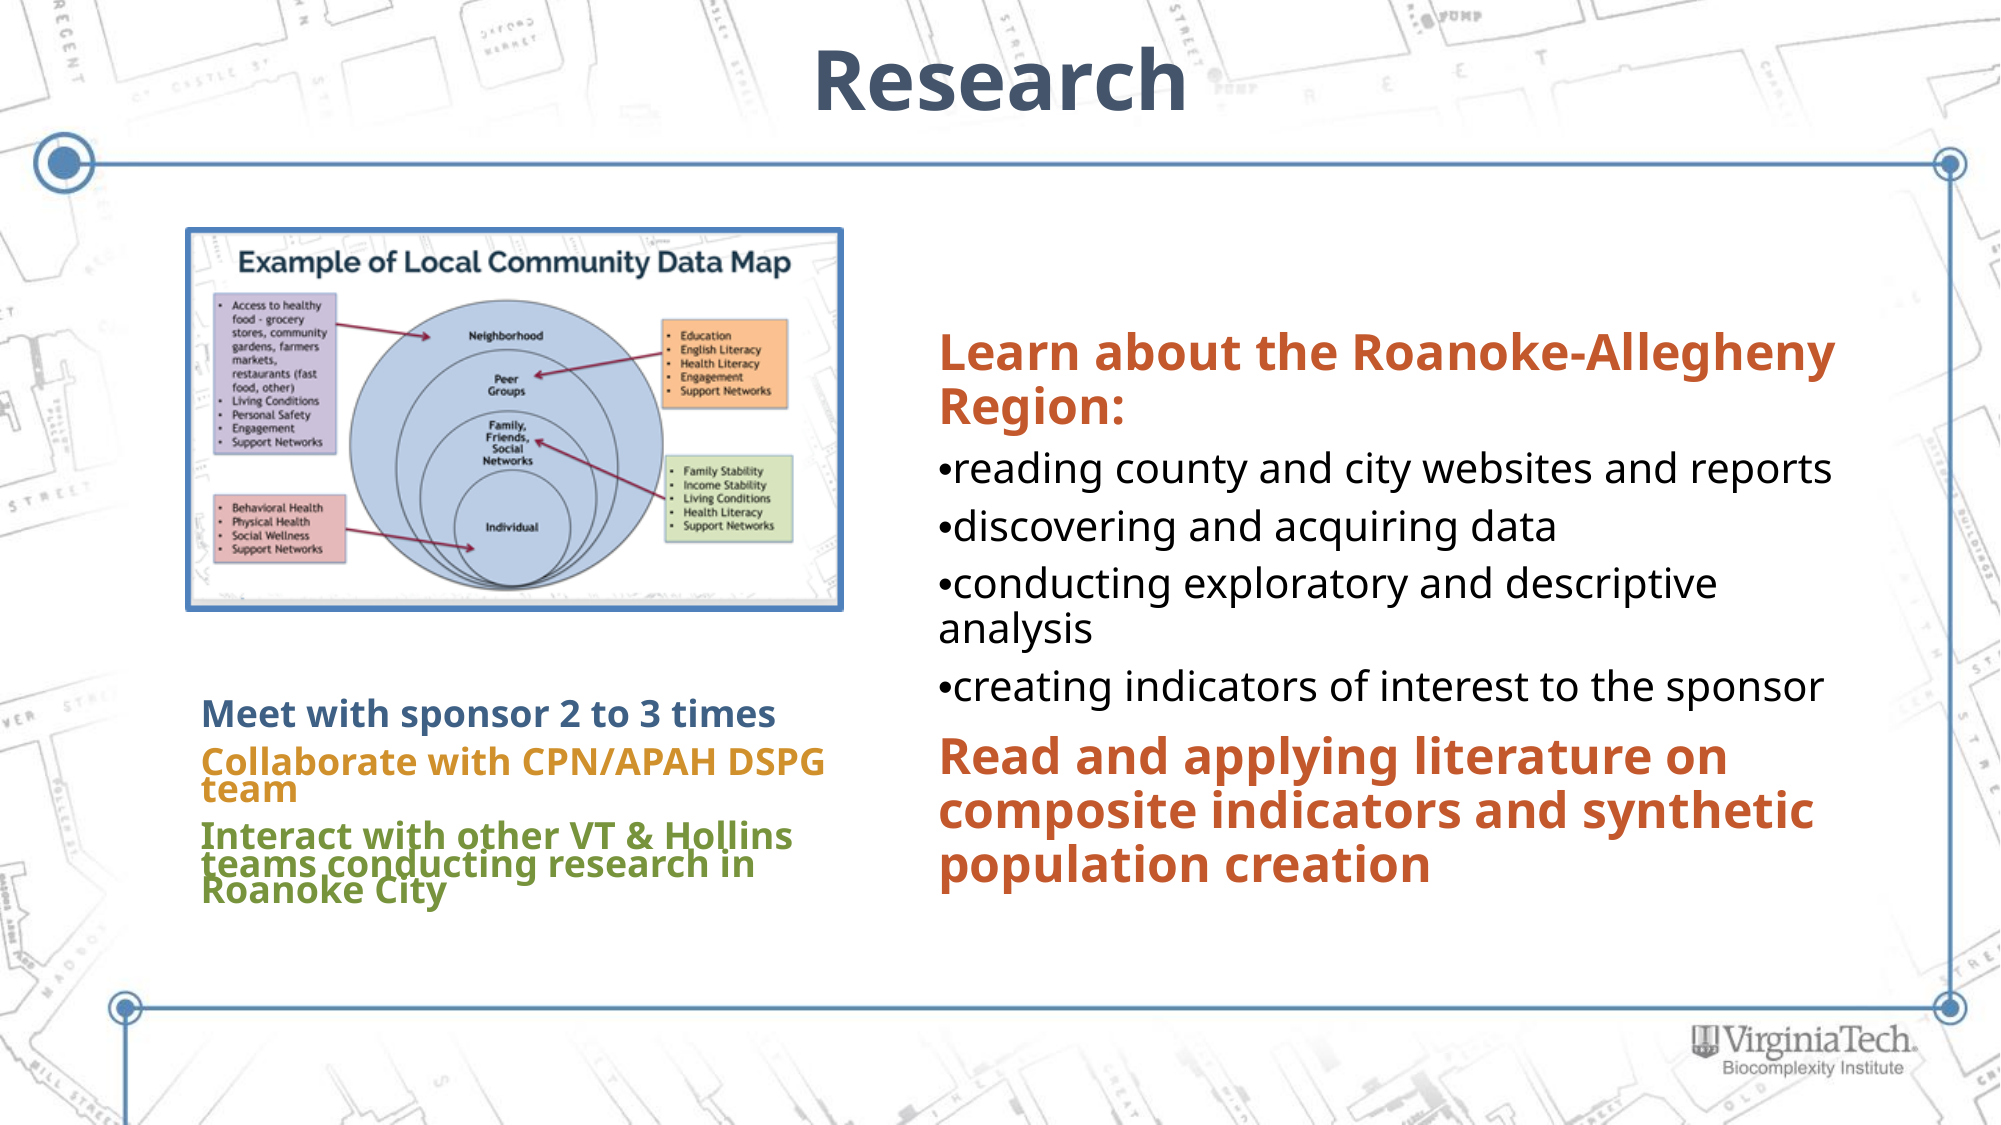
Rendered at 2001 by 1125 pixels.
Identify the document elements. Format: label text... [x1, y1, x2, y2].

text_box Meet with sponsor 2 to 3 times Collaborate with CPN/APAH DSPG team Interact with other VT & Hollins teams conducting research in Roanoke City [185, 618, 844, 1004]
text_box Learn about the Roanoke-Allegheny Region: •reading county and city websites and reports •discovering and acquiring data •conducting exploratory and descriptive analysis •creating indicators of interest to the sponsor Read and applying literature on composite indicators and synthetic population creation [923, 237, 1865, 983]
title Research [72, 0, 1931, 168]
picture [0, 0, 2001, 1125]
